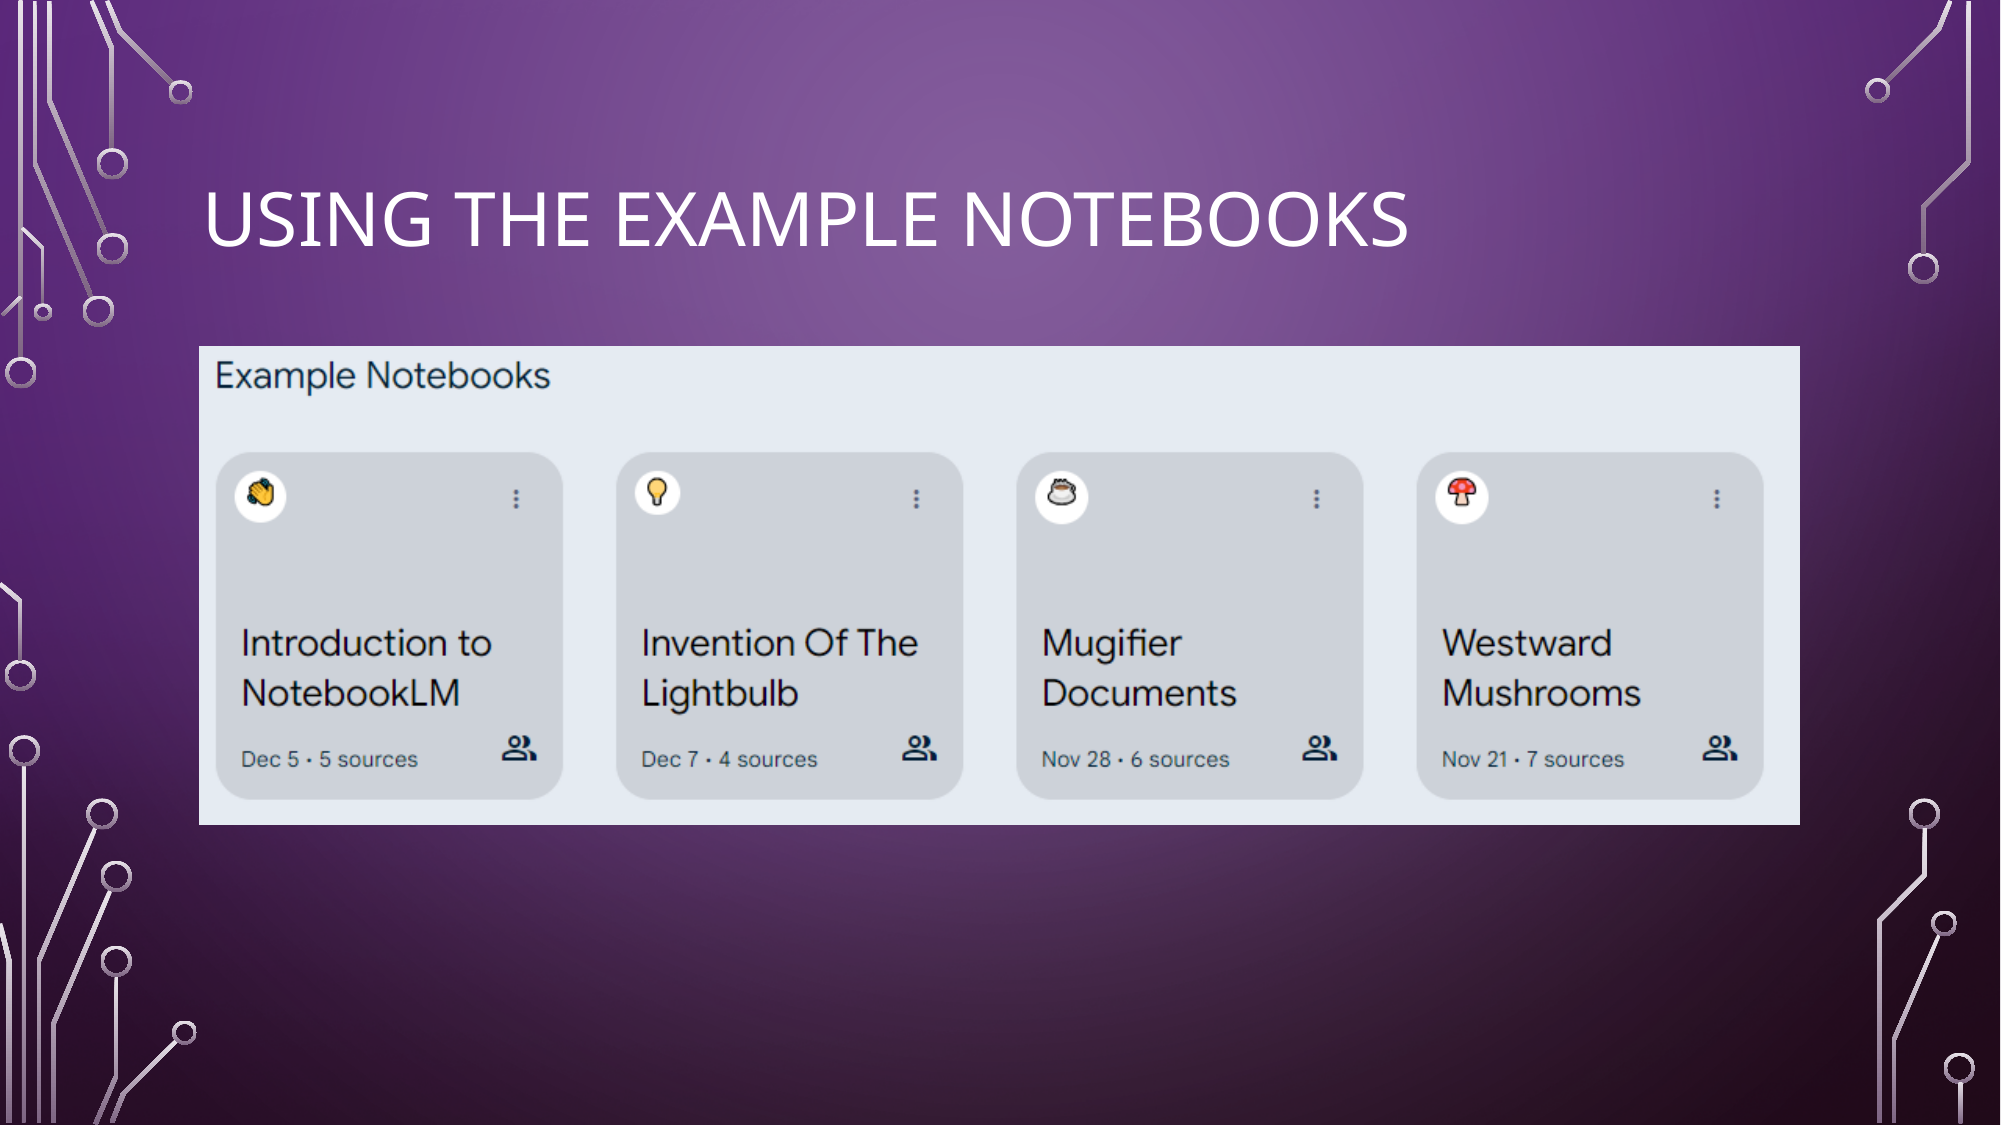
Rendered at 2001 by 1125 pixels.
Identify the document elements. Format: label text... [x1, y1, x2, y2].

title Using the Example Notebooks [187, 101, 1813, 344]
picture [199, 346, 1800, 825]
